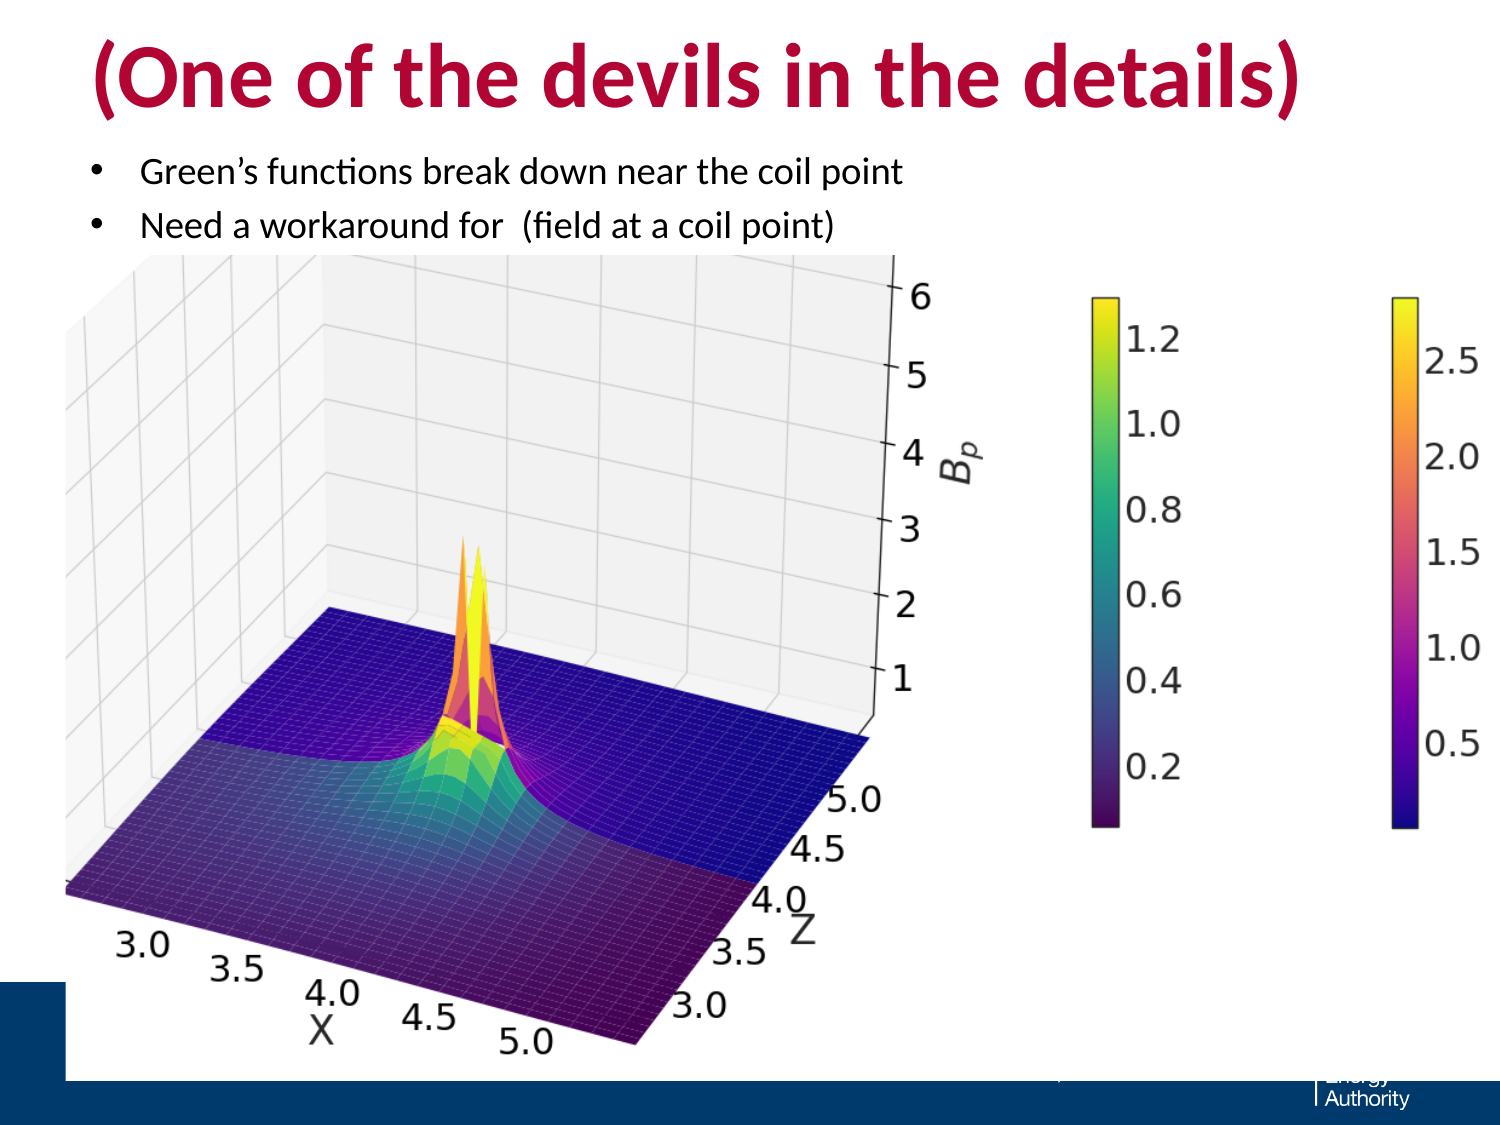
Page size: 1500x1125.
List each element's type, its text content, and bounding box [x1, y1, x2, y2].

title (One of the devils in the details) [75, 7, 1425, 135]
picture [65, 250, 1500, 1110]
